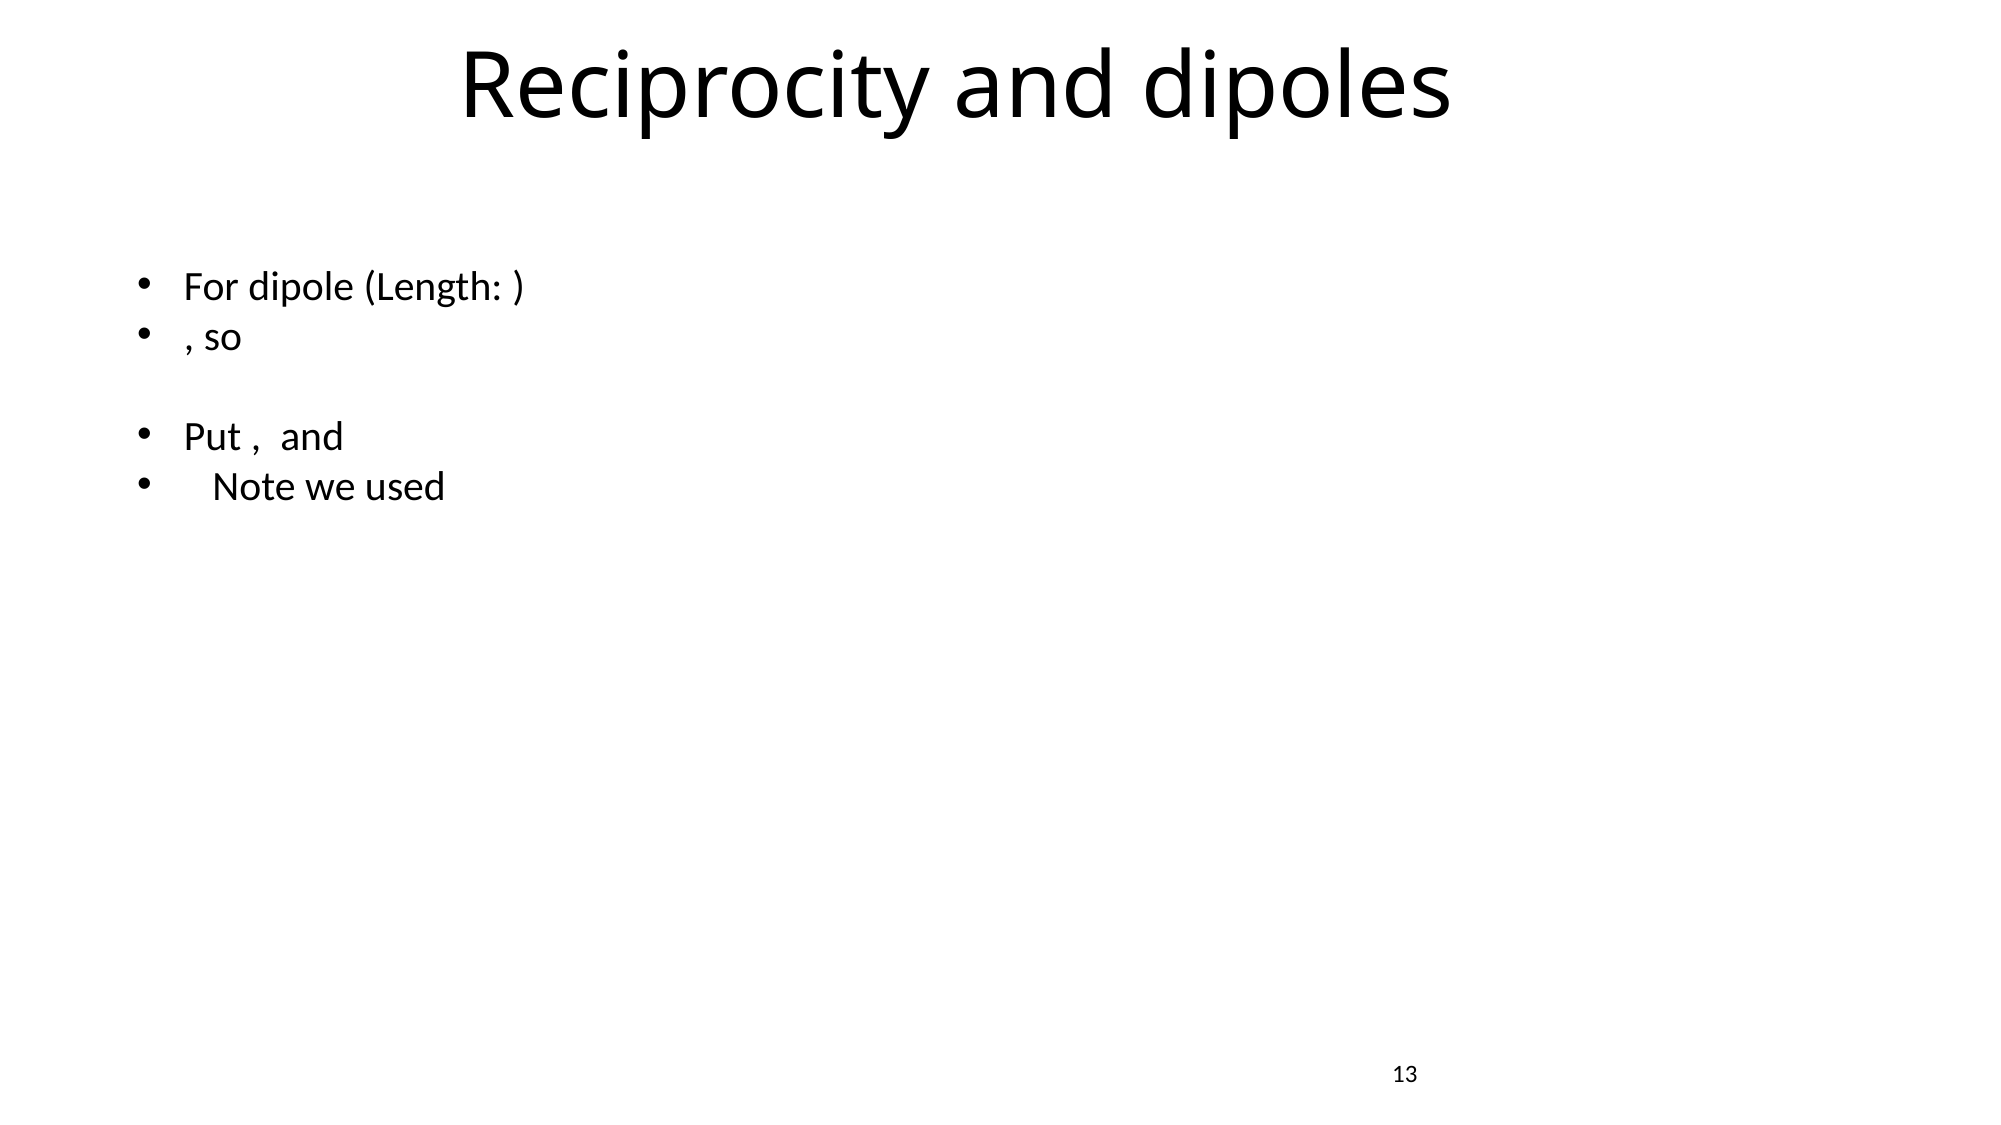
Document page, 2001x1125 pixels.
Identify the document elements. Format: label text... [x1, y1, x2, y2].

text_box Reciprocity and dipoles [35, 26, 1878, 137]
slide_number 13 [1074, 738, 1425, 1125]
